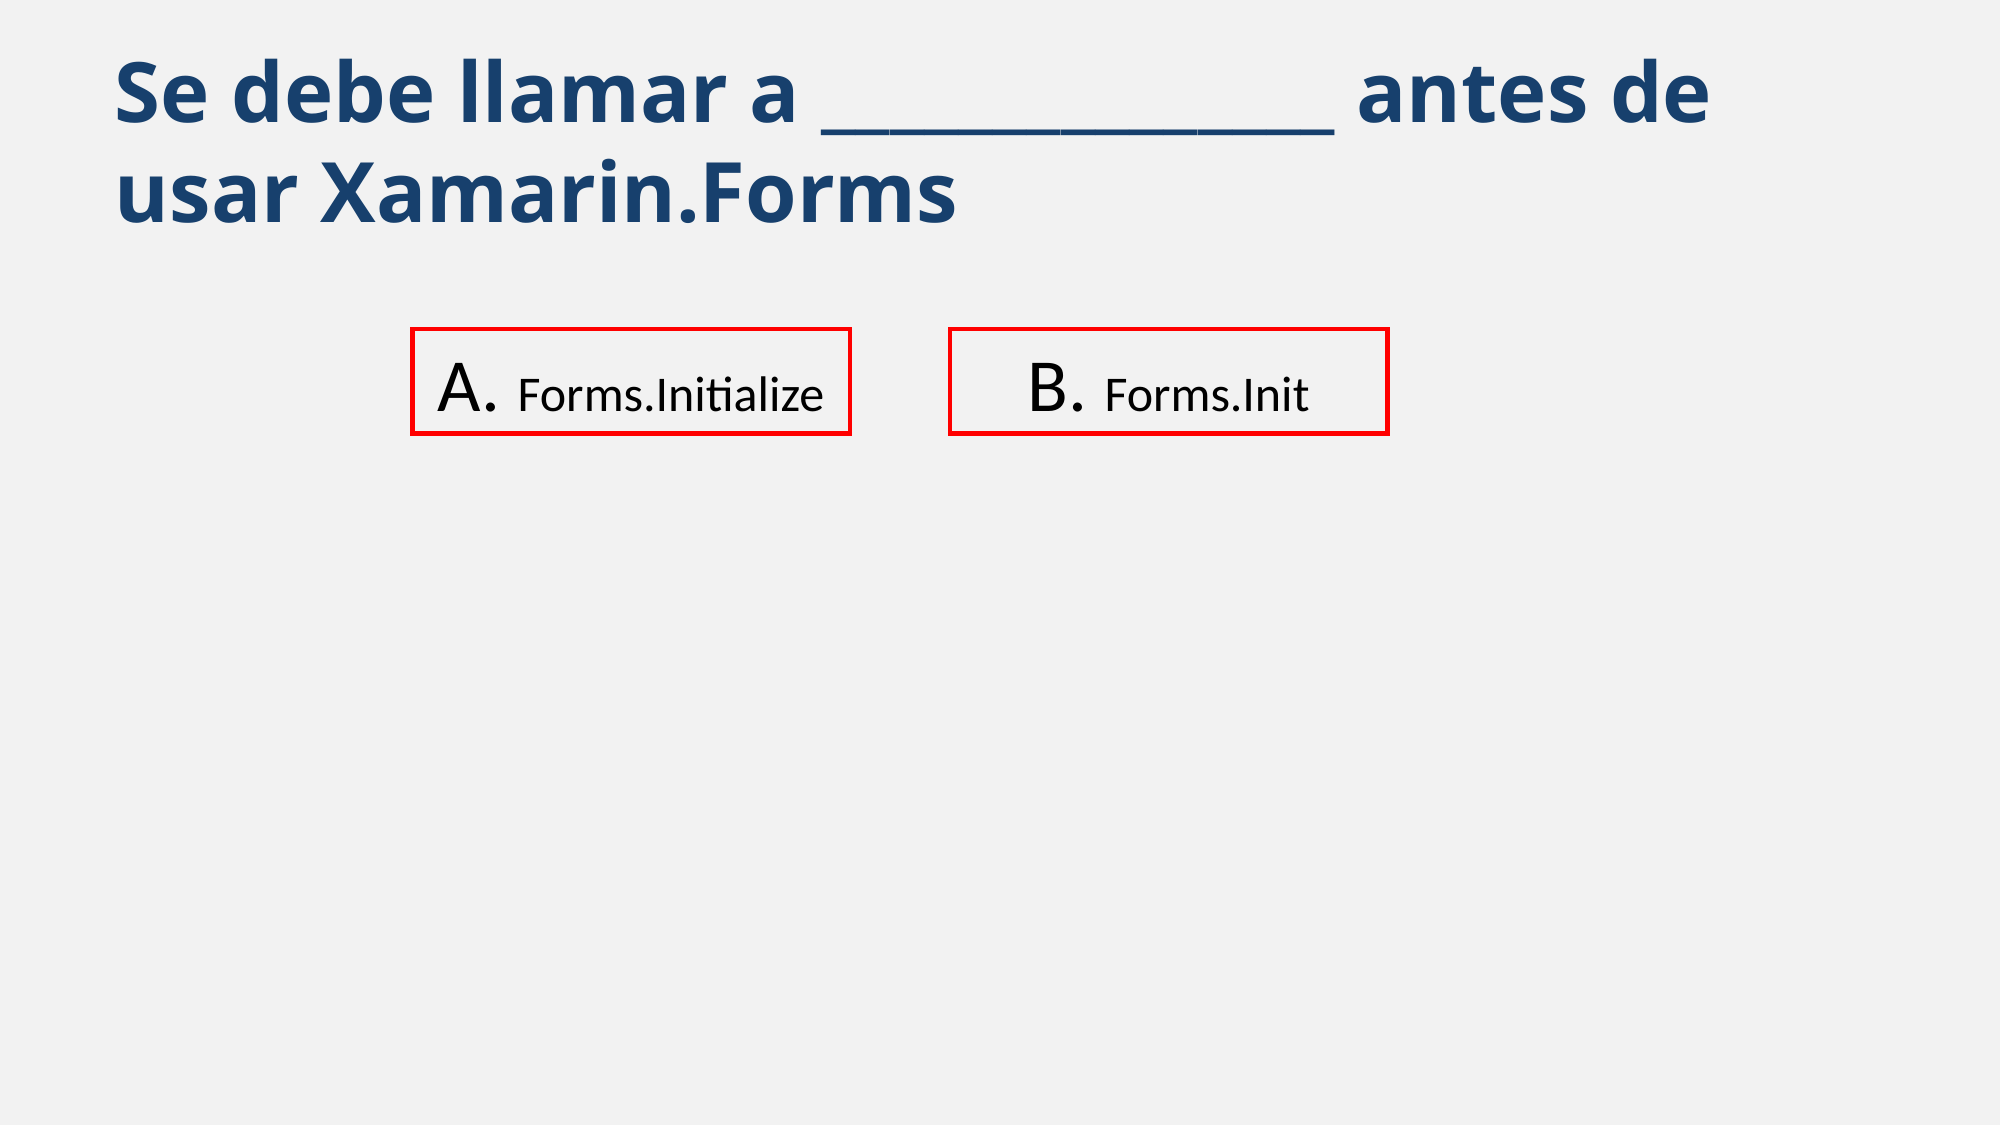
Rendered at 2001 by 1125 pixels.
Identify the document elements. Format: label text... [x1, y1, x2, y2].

text_box A. Forms.Initialize [412, 329, 850, 434]
title Se debe llamar a _______________ antes de usar Xamarin.Forms [99, 45, 1900, 233]
text_box B. Forms.Init [949, 329, 1388, 434]
